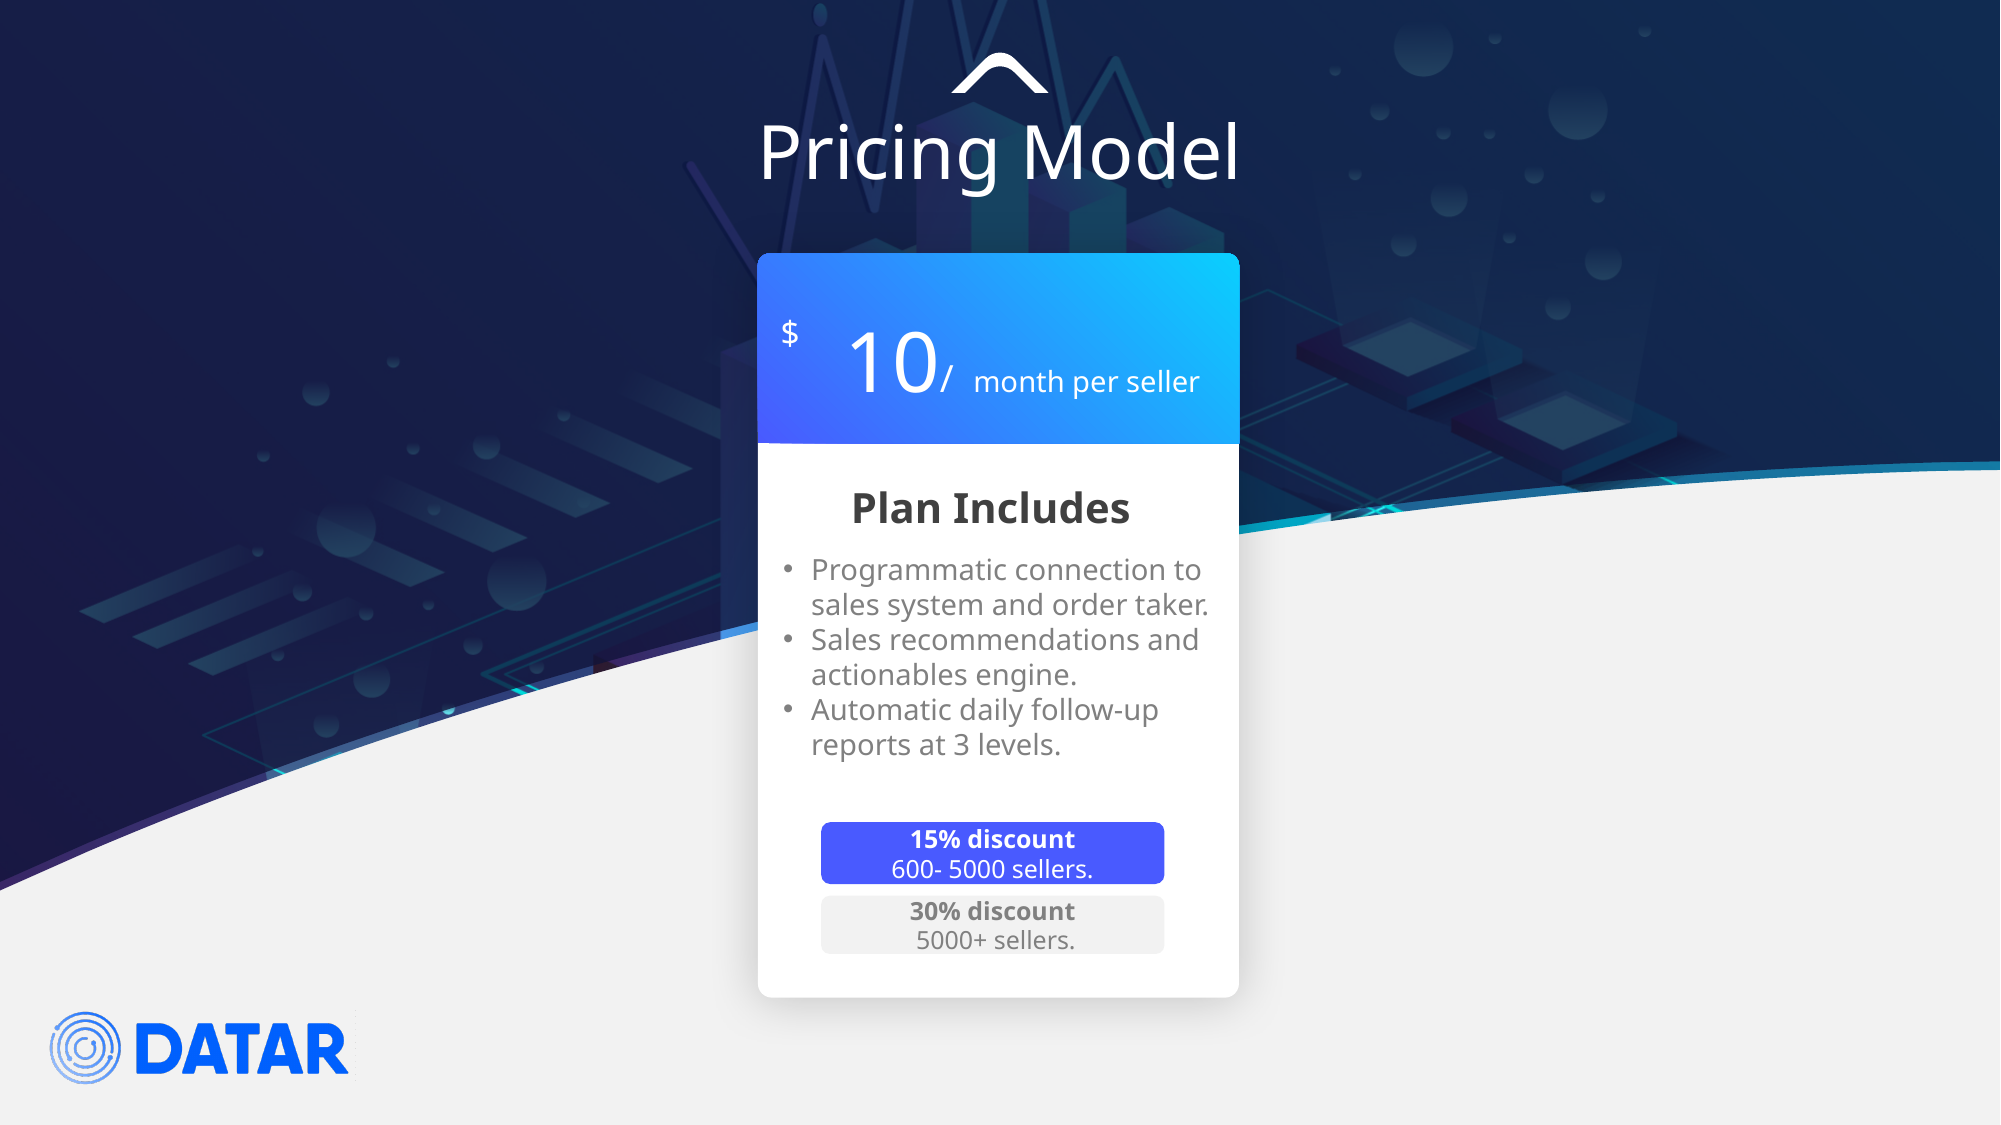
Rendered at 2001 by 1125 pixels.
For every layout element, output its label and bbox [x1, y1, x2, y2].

text_box [765, 281, 1280, 409]
picture [42, 1010, 356, 1085]
picture [0, 0, 2000, 891]
text_box [757, 253, 1240, 998]
text_box [759, 464, 1232, 807]
text_box [821, 822, 1165, 955]
